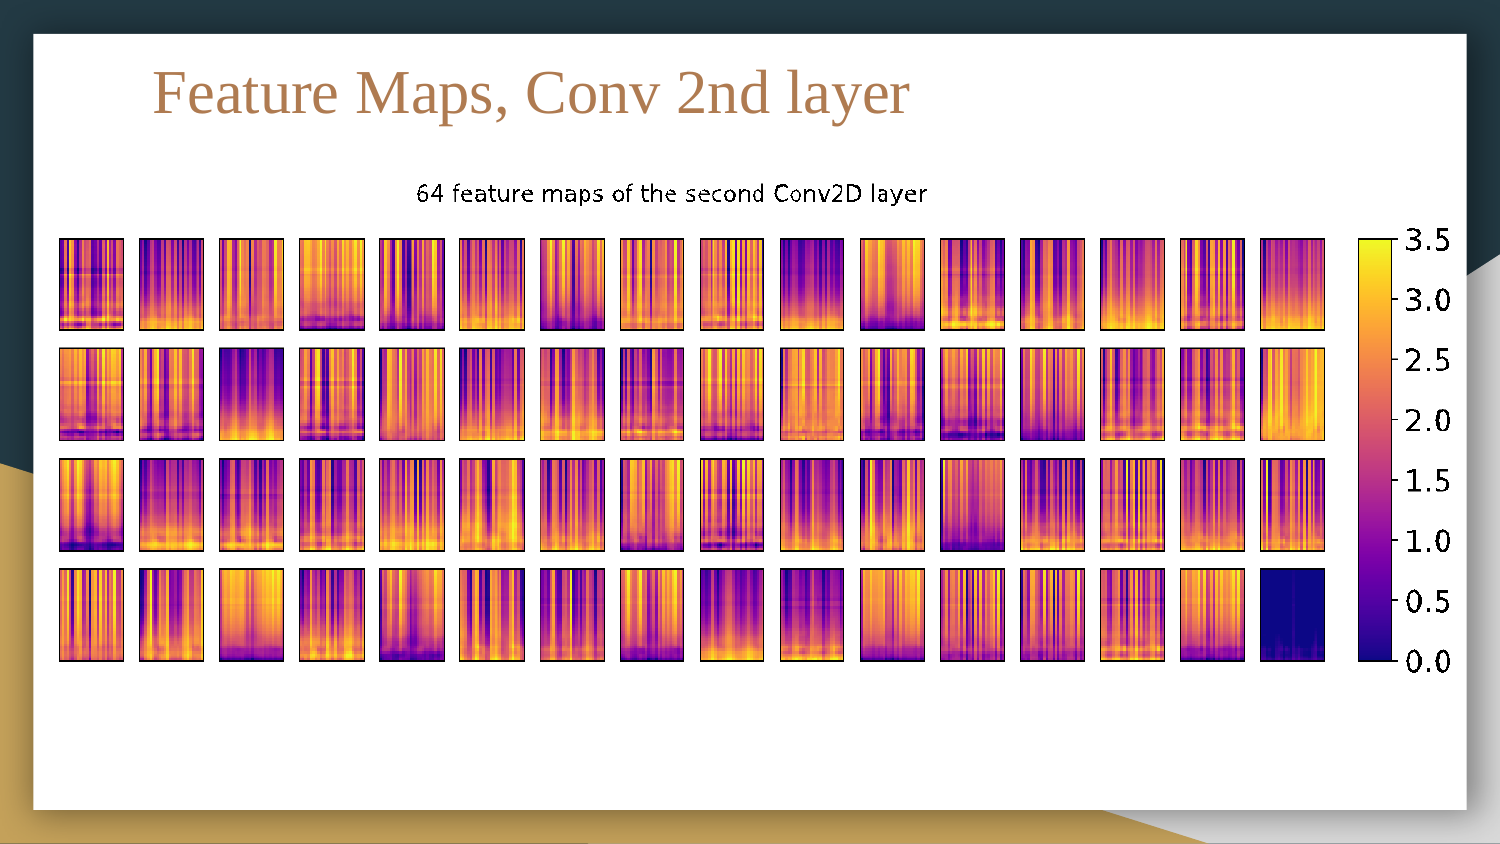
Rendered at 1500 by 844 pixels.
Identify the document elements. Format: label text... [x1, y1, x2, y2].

picture [48, 173, 1455, 677]
title Feature Maps, Conv 2nd layer [137, 35, 1369, 171]
